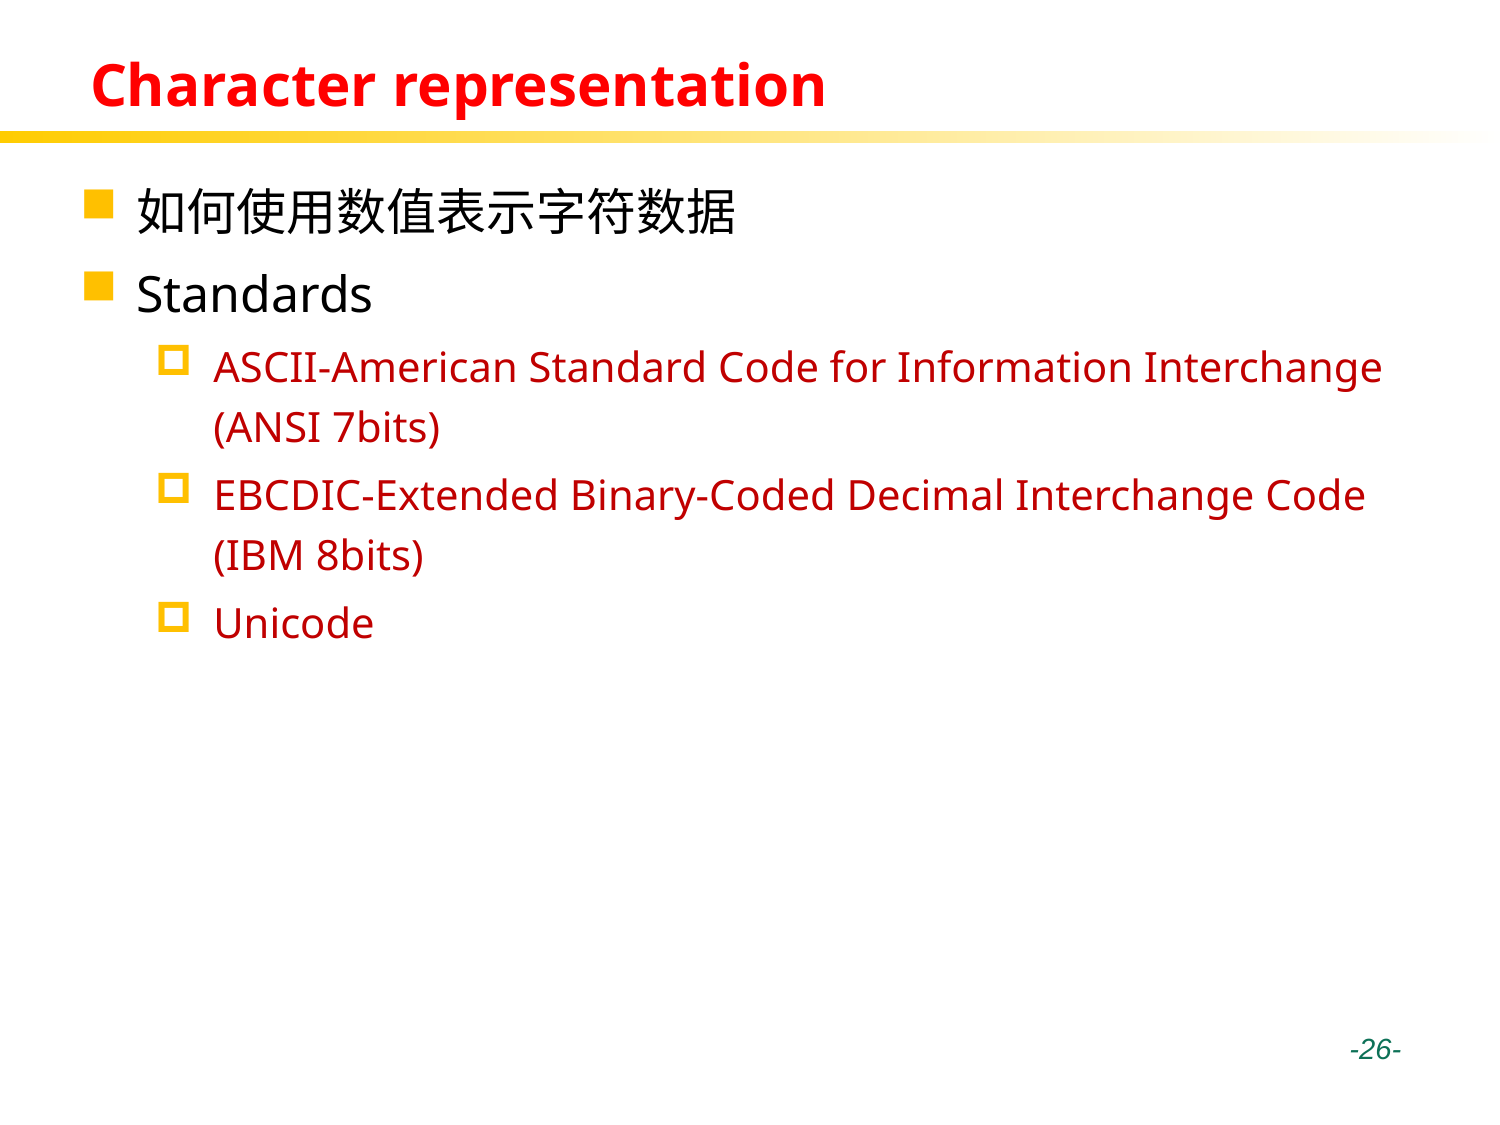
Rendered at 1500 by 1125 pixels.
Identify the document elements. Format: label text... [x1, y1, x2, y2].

title Character representation … [74, 34, 1426, 131]
list 如何使用数值表示字符数据 Standards ASCII-American Standard Code for Information Interchange (ANSI 7bits) EBCDIC-Extended Binary-Coded Decimal Interchange Code (IBM 8bits) Unicode [64, 160, 1414, 988]
slide_number -26- [1257, 1023, 1425, 1102]
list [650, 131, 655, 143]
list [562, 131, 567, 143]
table_cell 补码 [738, 131, 744, 143]
